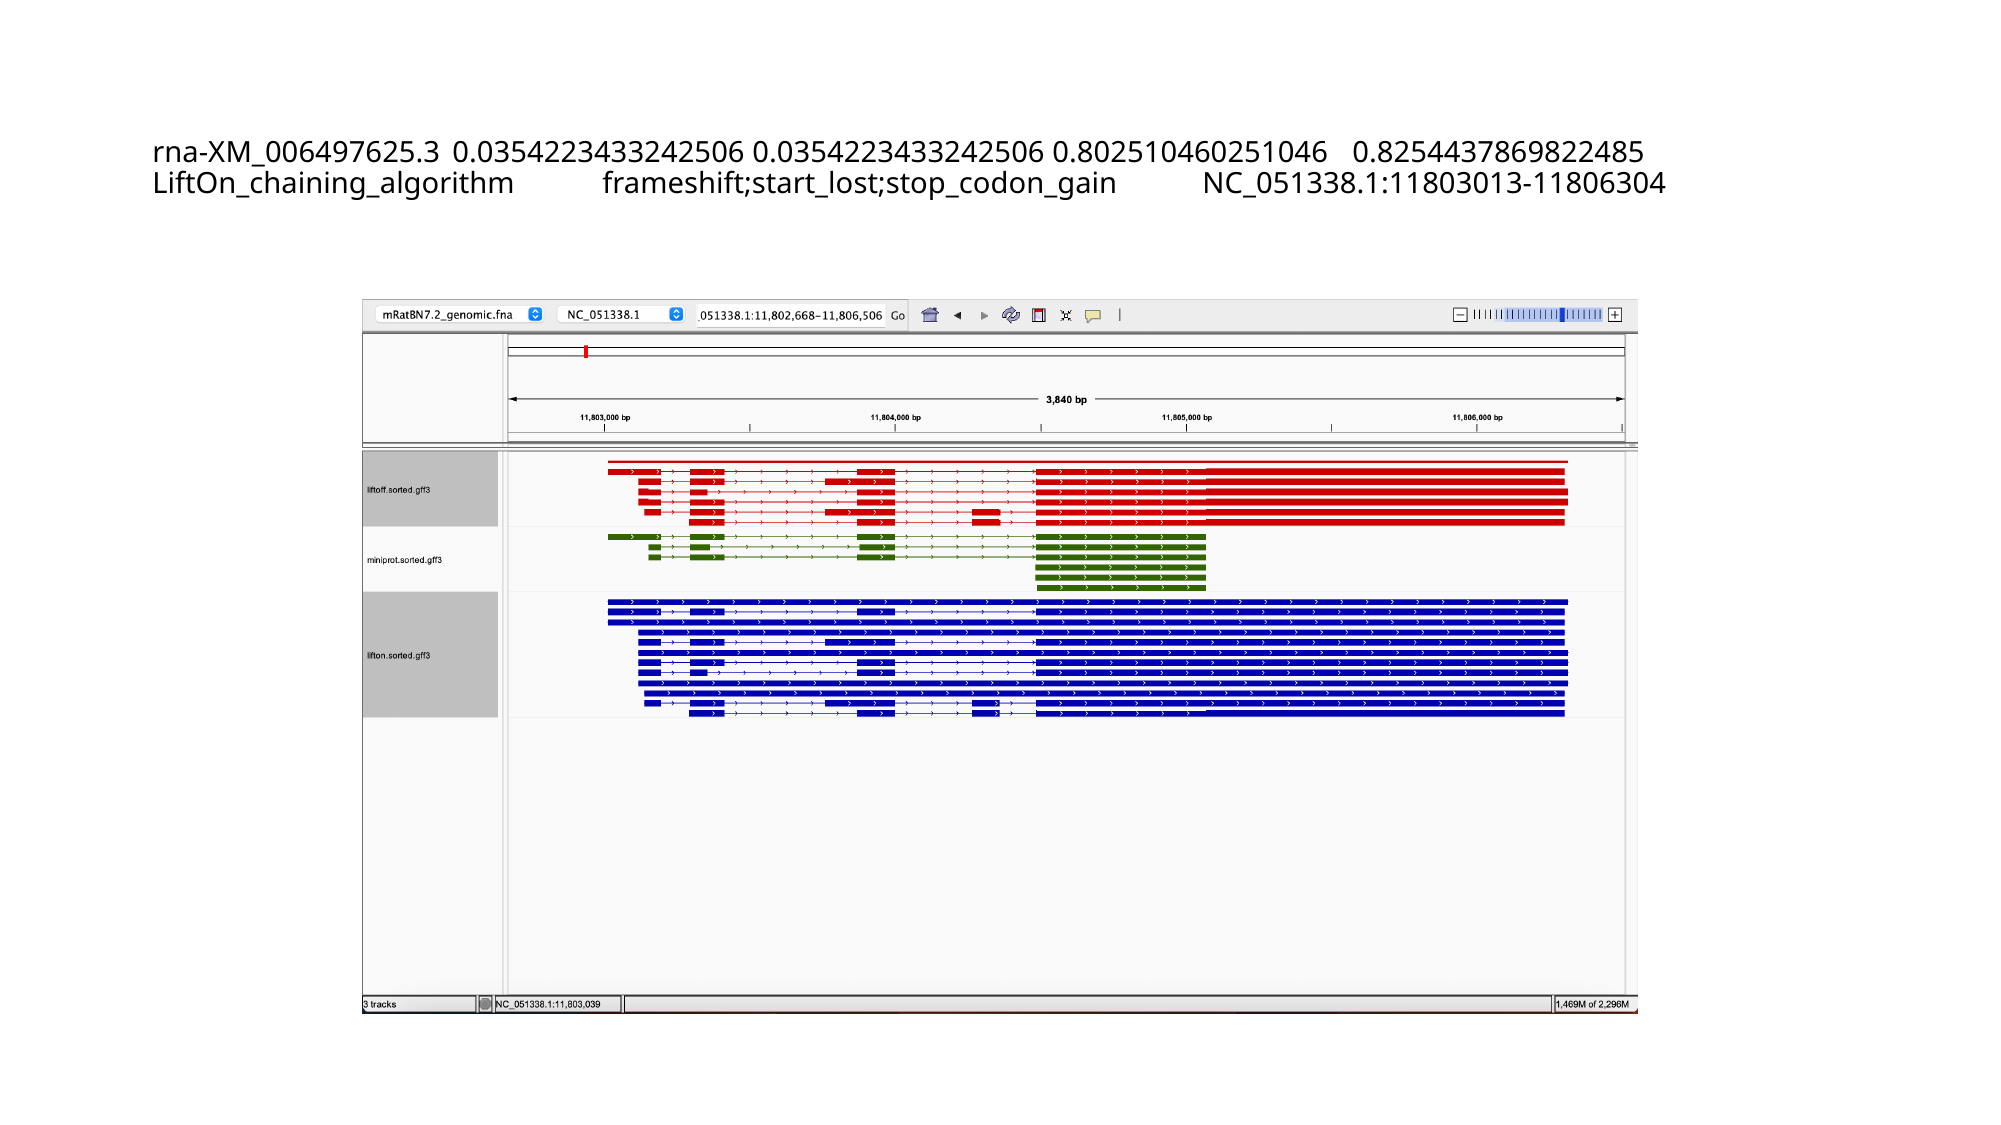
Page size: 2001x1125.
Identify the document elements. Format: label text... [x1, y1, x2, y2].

title rna-XM_006497625.3 0.0354223433242506 0.0354223433242506 0.802510460251046 0.8254437869822485 LiftOn_chaining_algorithm frameshift;start_lost;stop_codon_gain NC_051338.1:11803013-11806304 [137, 59, 1863, 278]
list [362, 299, 1638, 1014]
